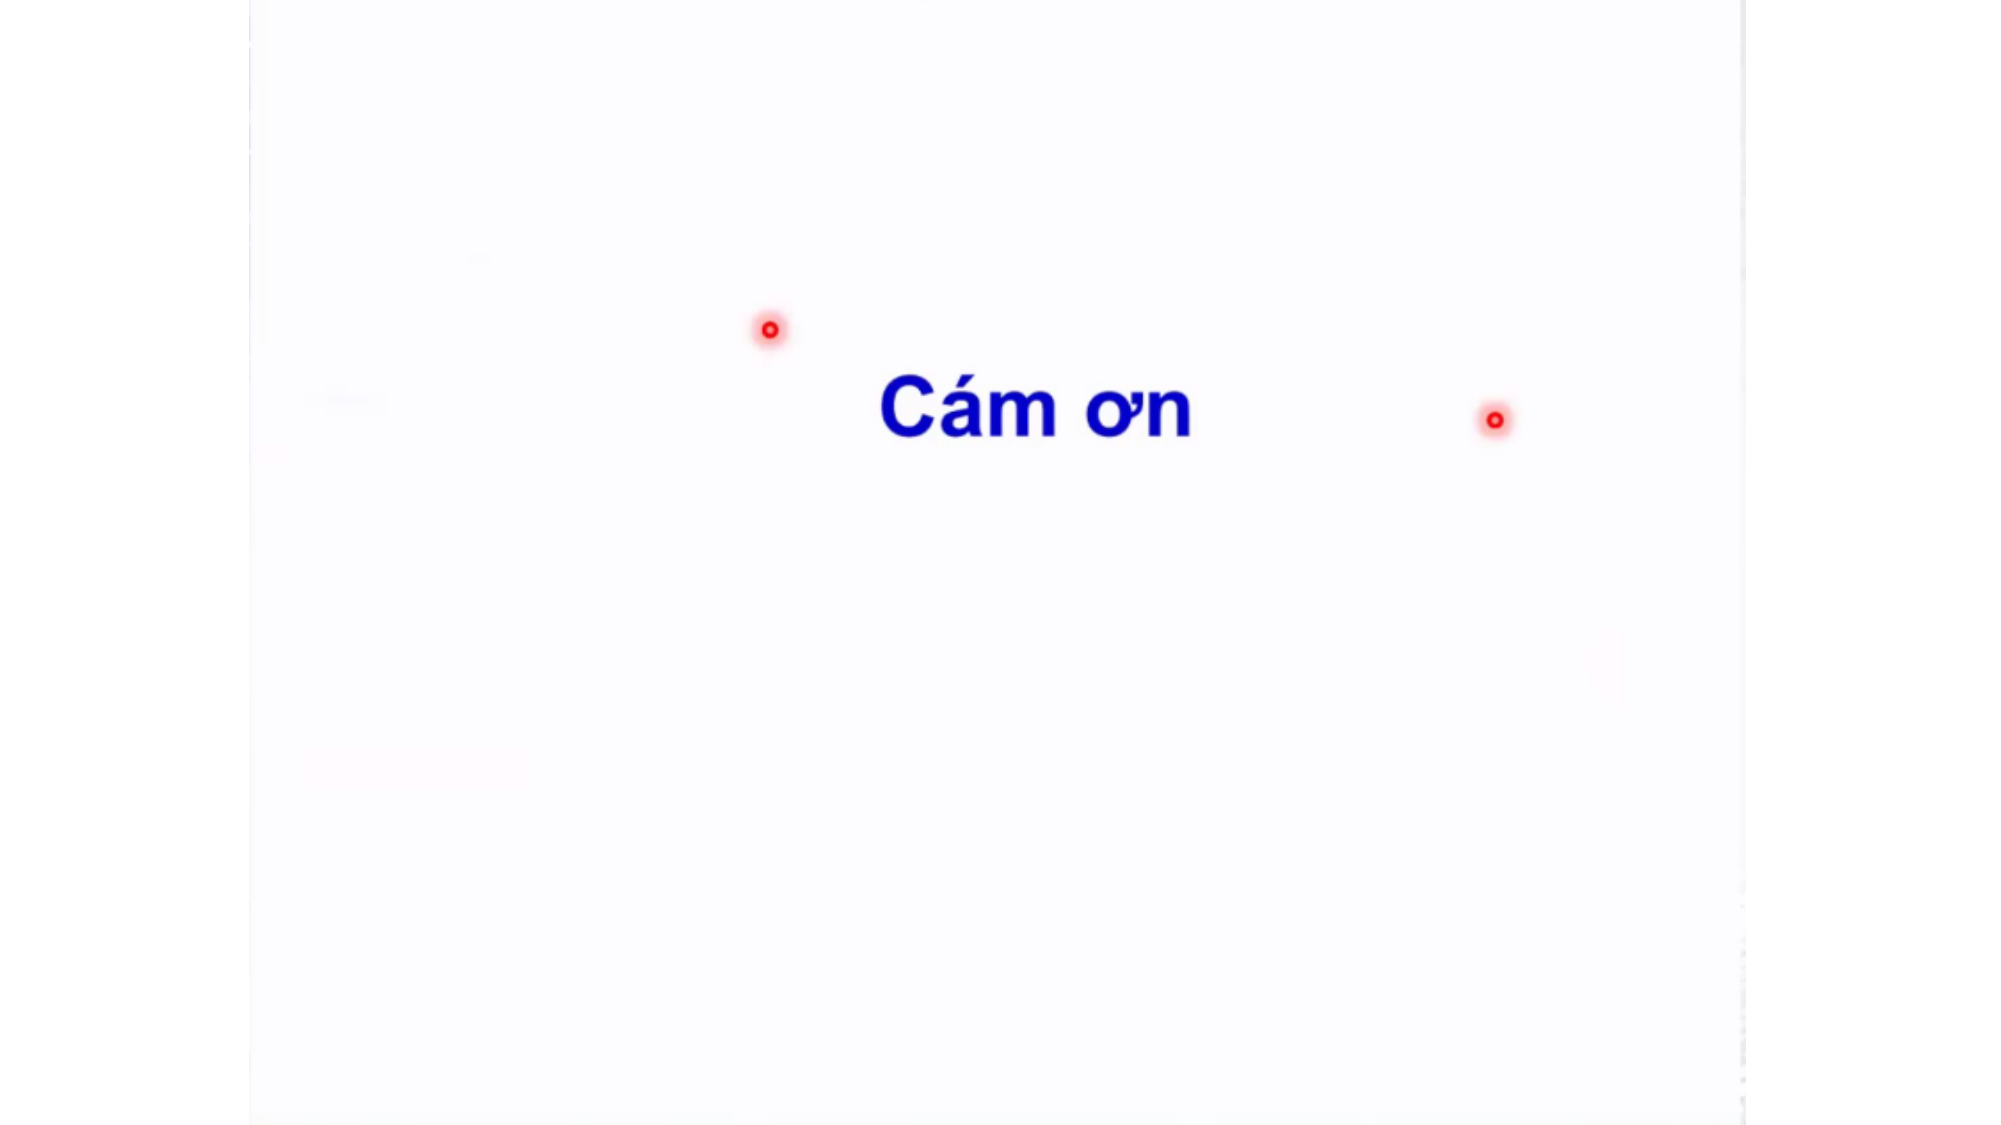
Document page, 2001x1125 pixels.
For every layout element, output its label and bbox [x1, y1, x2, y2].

picture [249, 0, 1746, 1125]
